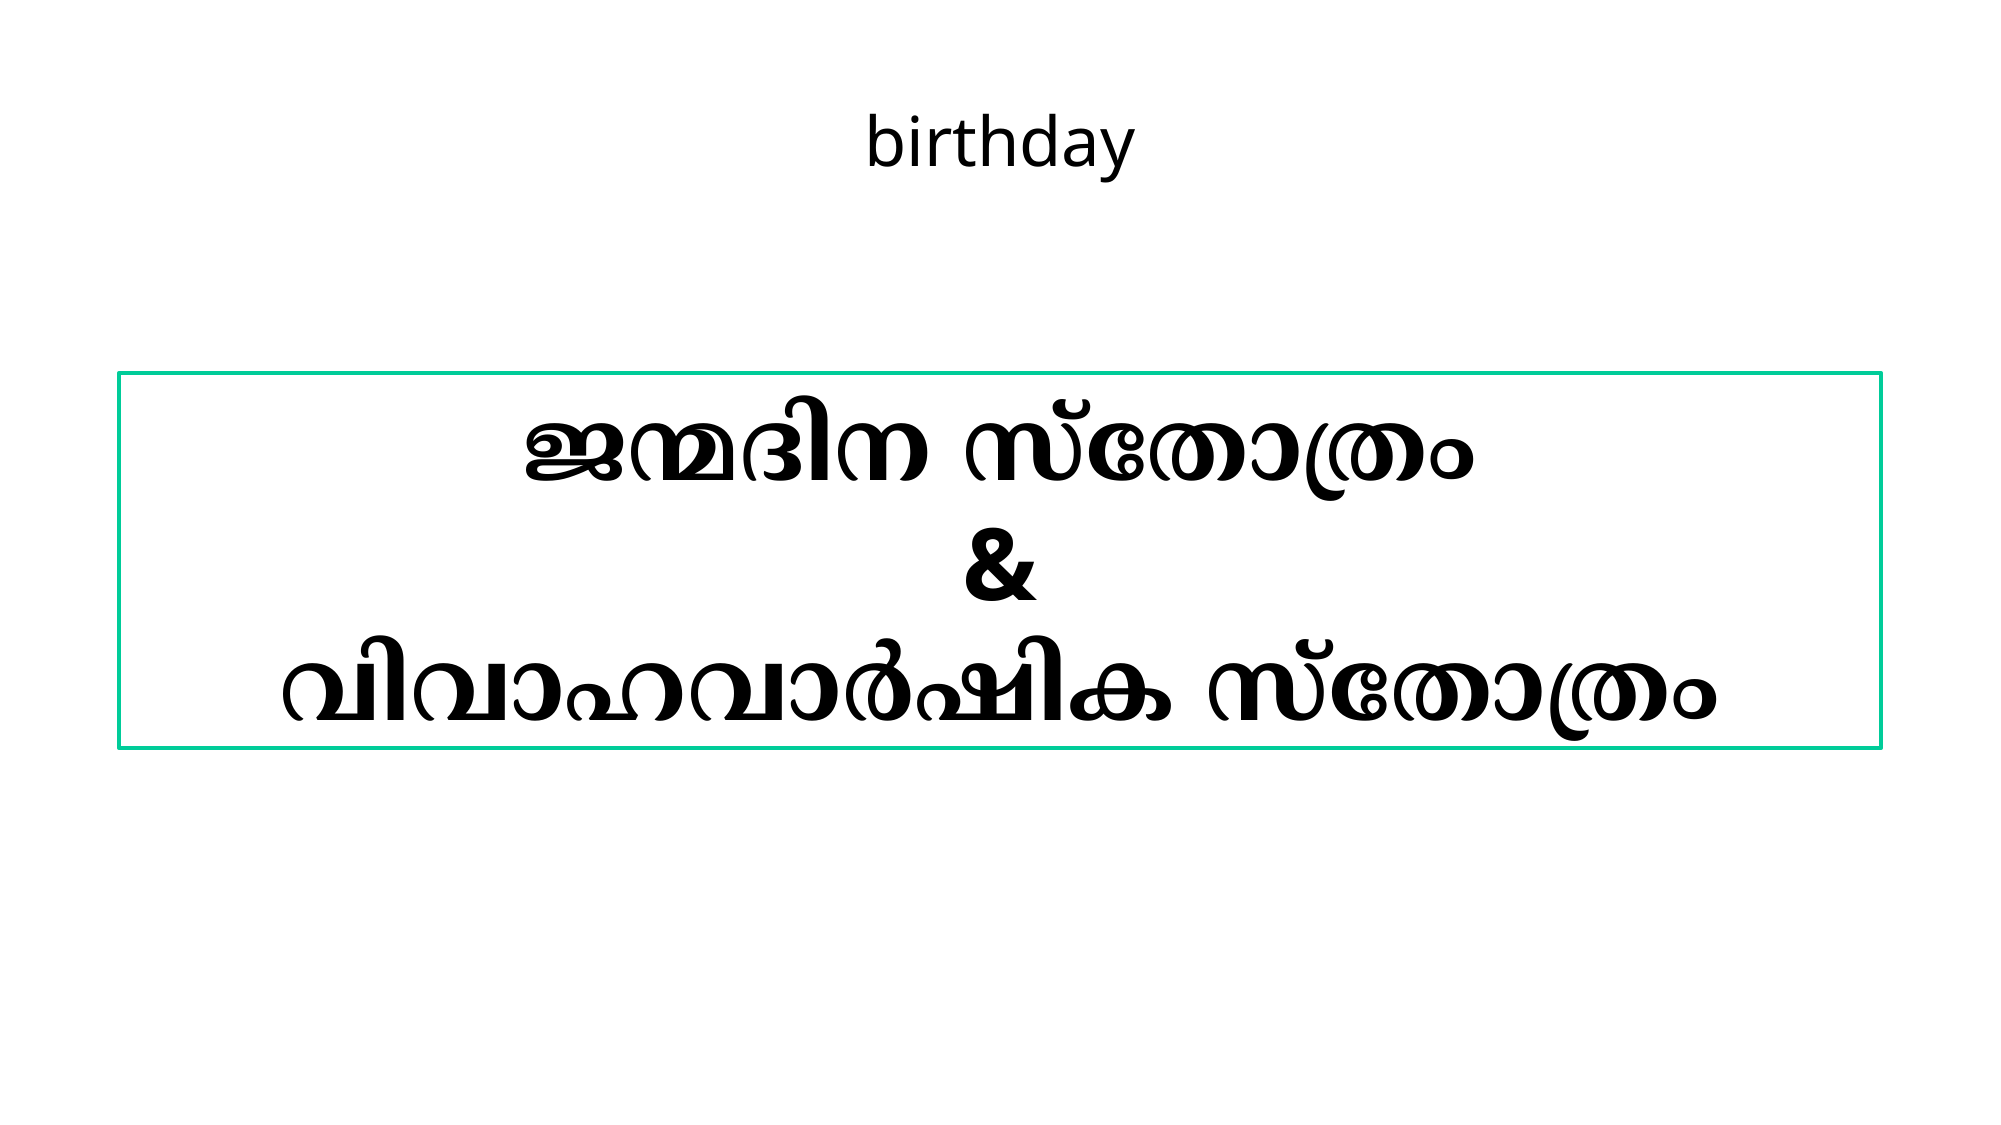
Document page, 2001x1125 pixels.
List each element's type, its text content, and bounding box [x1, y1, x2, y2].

text_box [341, 658, 1659, 776]
text_box ജന്മദിന സ്തോത്രം & വിവാഹവാര്‍ഷിക സ്തോത്രം [118, 373, 1882, 748]
title birthday [99, 14, 1901, 263]
